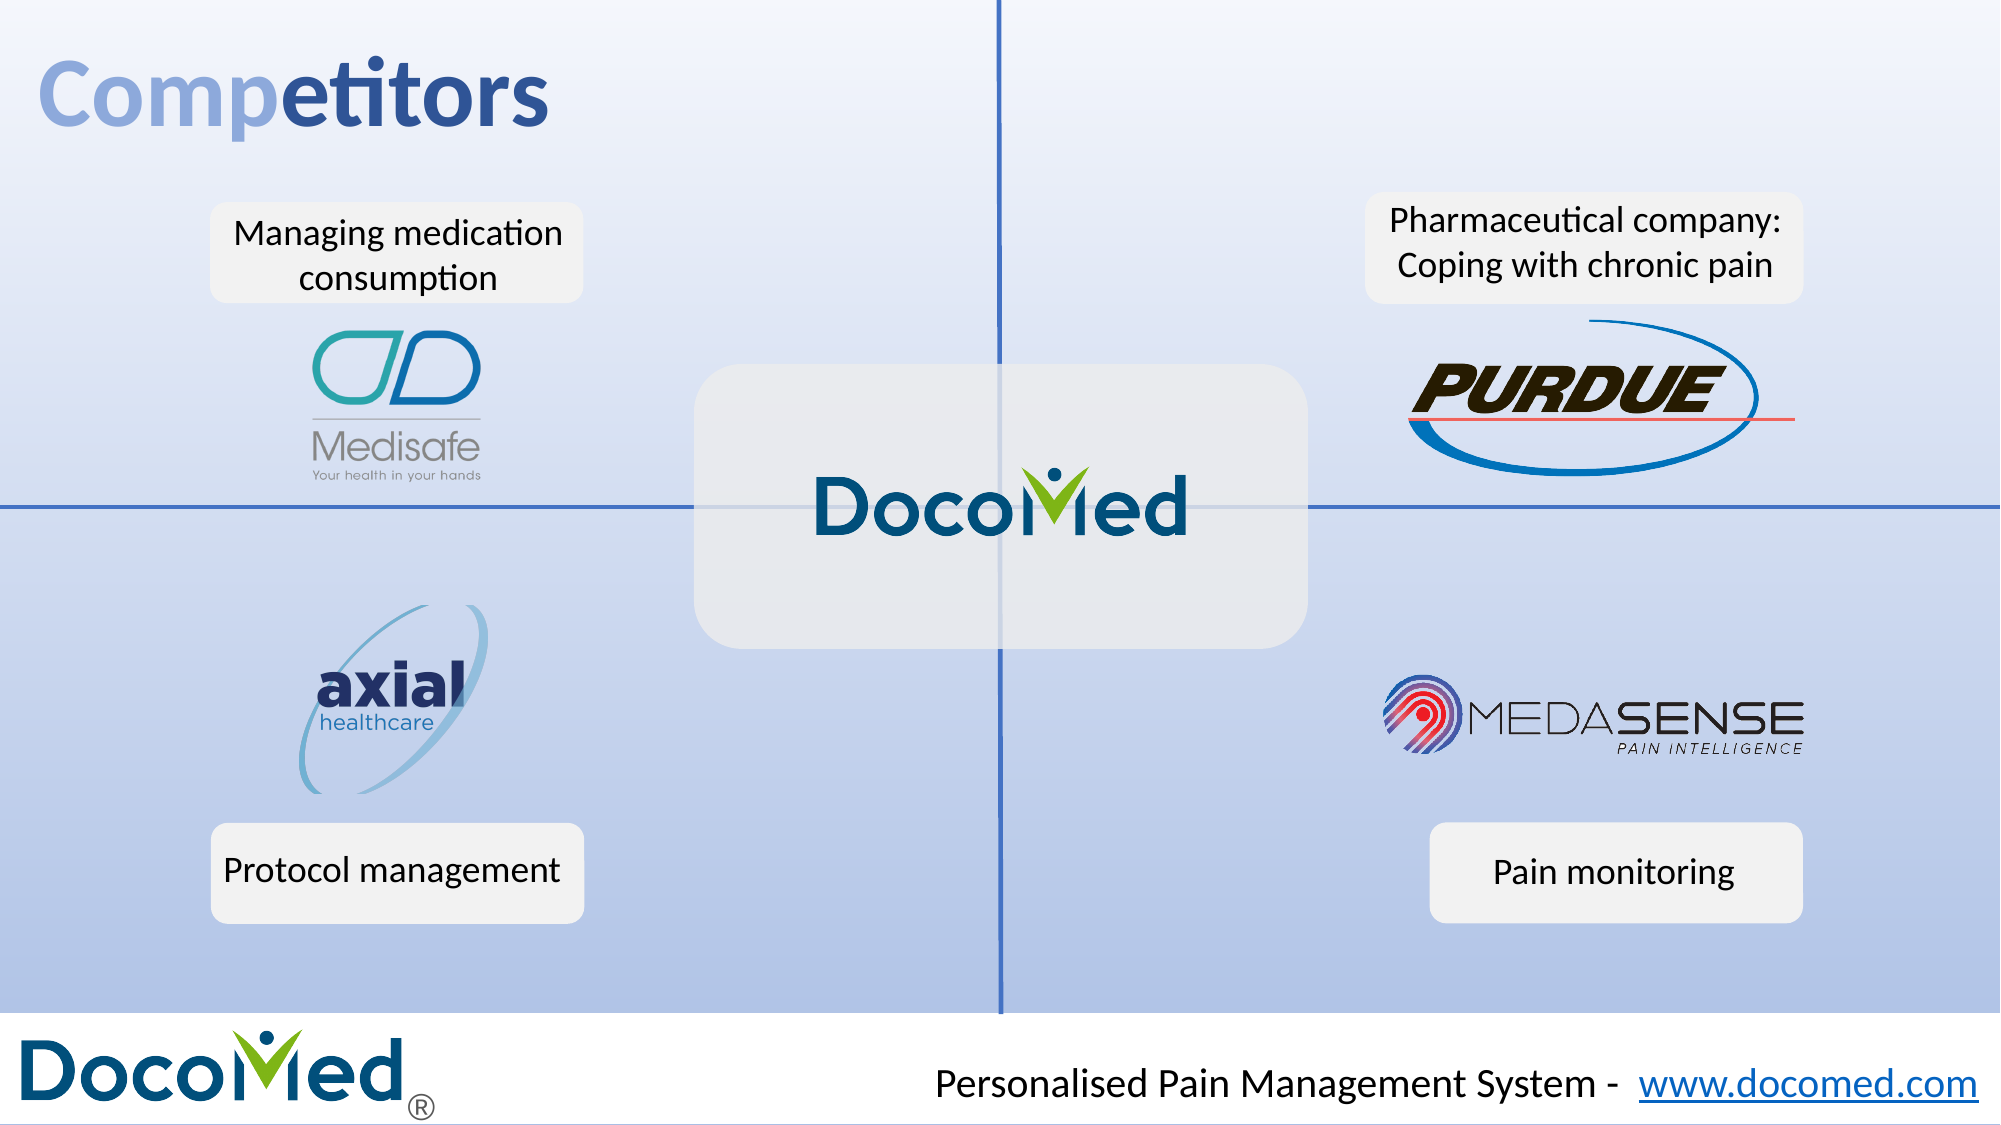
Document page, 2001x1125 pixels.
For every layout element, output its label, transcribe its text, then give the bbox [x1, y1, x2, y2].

text_box [693, 363, 993, 506]
text_box Competitors [23, 18, 579, 155]
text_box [1364, 186, 1804, 305]
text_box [998, 554, 1002, 1015]
text_box [0, 1014, 2000, 1123]
picture [294, 307, 503, 510]
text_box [998, 0, 1002, 464]
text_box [1429, 822, 1804, 924]
text_box [693, 519, 993, 649]
picture [1369, 665, 1830, 777]
text_box ® [392, 1075, 445, 1125]
picture [1397, 310, 1806, 486]
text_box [182, 200, 615, 307]
picture [15, 1029, 405, 1112]
picture [299, 605, 488, 794]
picture [809, 466, 1189, 547]
text_box Personalised Pain Management System - www.docomed.com [920, 1040, 2000, 1114]
text_box [1007, 519, 1308, 649]
text_box [1007, 363, 1308, 506]
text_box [208, 822, 585, 925]
